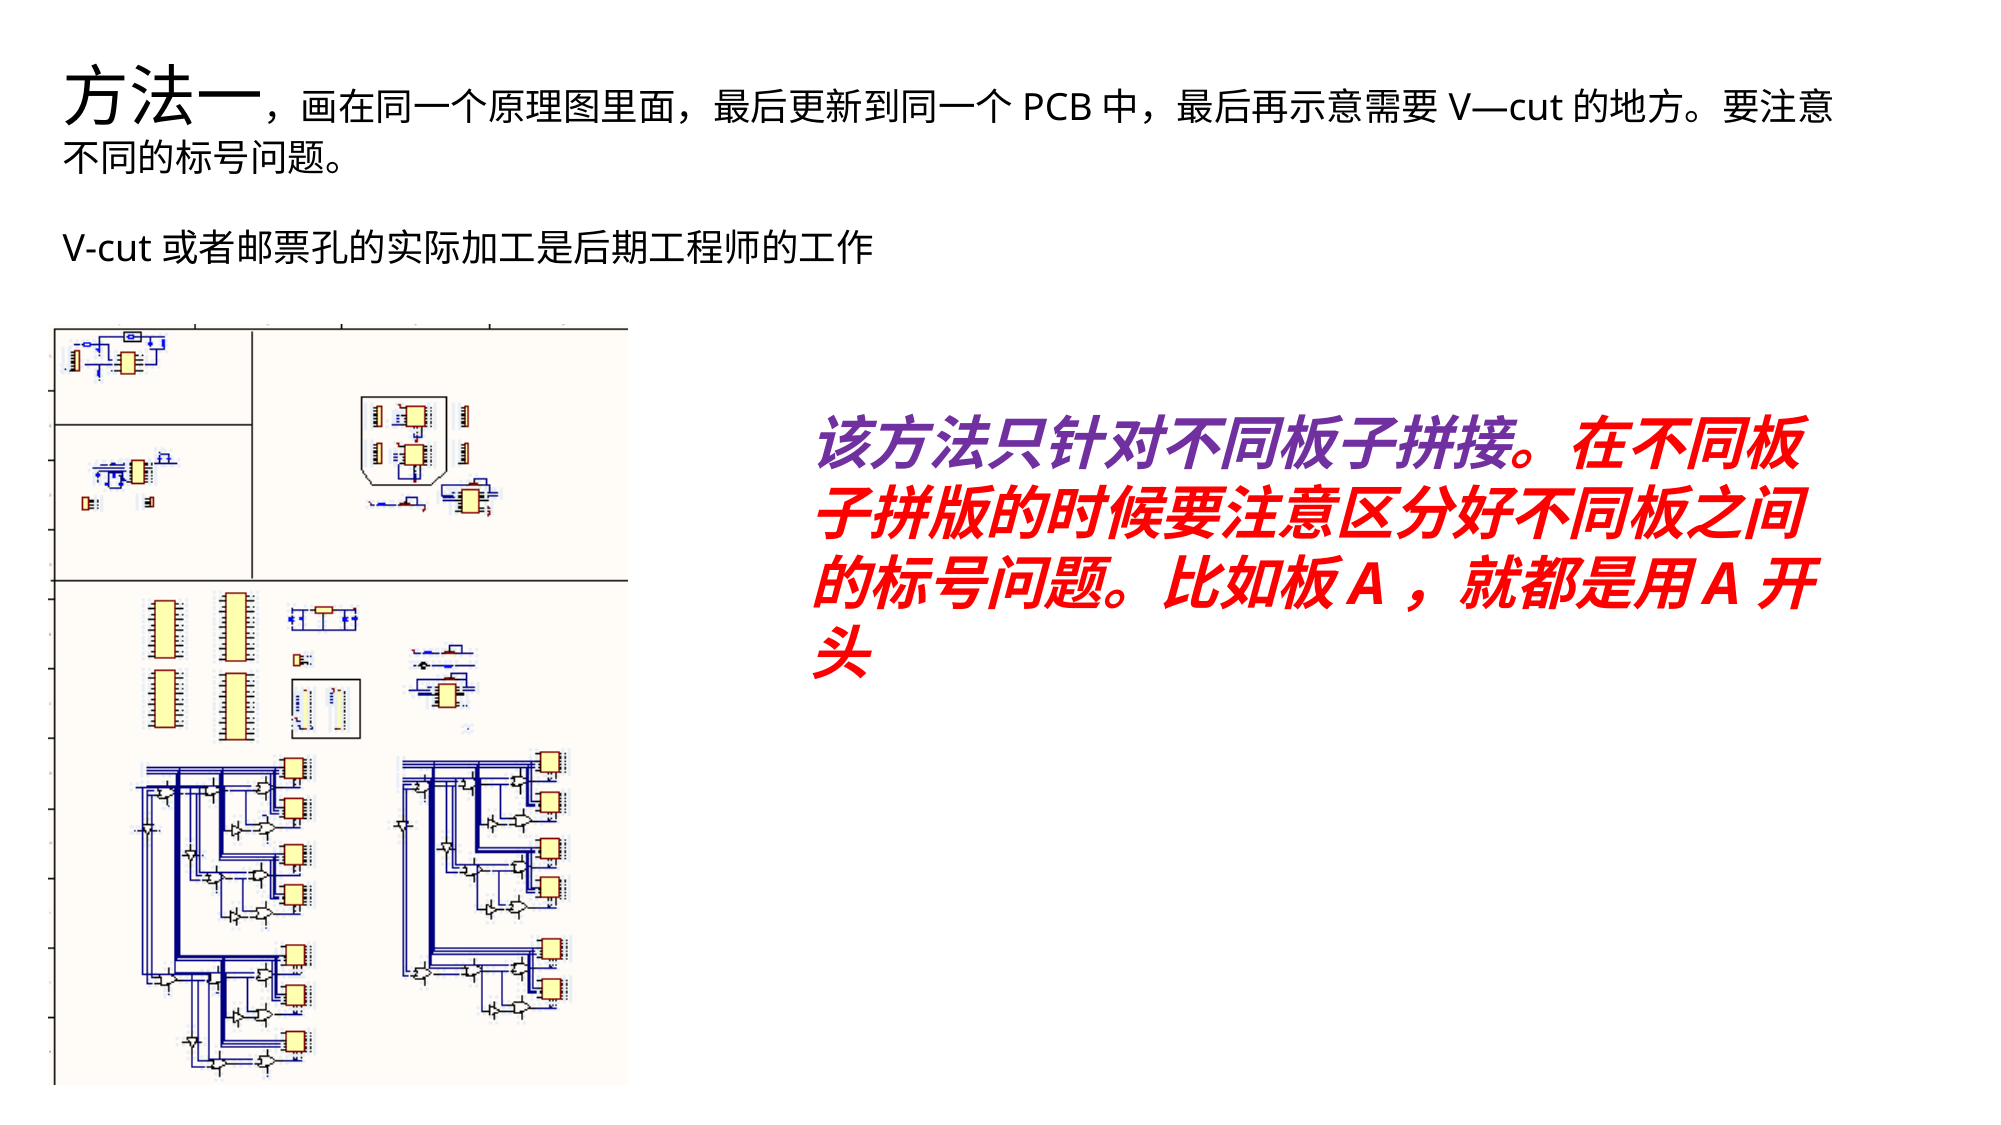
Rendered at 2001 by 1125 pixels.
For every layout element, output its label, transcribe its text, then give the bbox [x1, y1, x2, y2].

picture [47, 324, 628, 1085]
text_box 方法一，画在同一个原理图里面，最后更新到同一个PCB中，最后再示意需要V—cut的地方。要注意不同的标号问题。 V-cut或者邮票孔的实际加工是后期工程师的工作 [48, 46, 1863, 277]
text_box 该方法只针对不同板子拼接。在不同板子拼版的时候要注意区分好不同板之间的标号问题。比如板A，就都是用A开头 [796, 398, 1863, 694]
